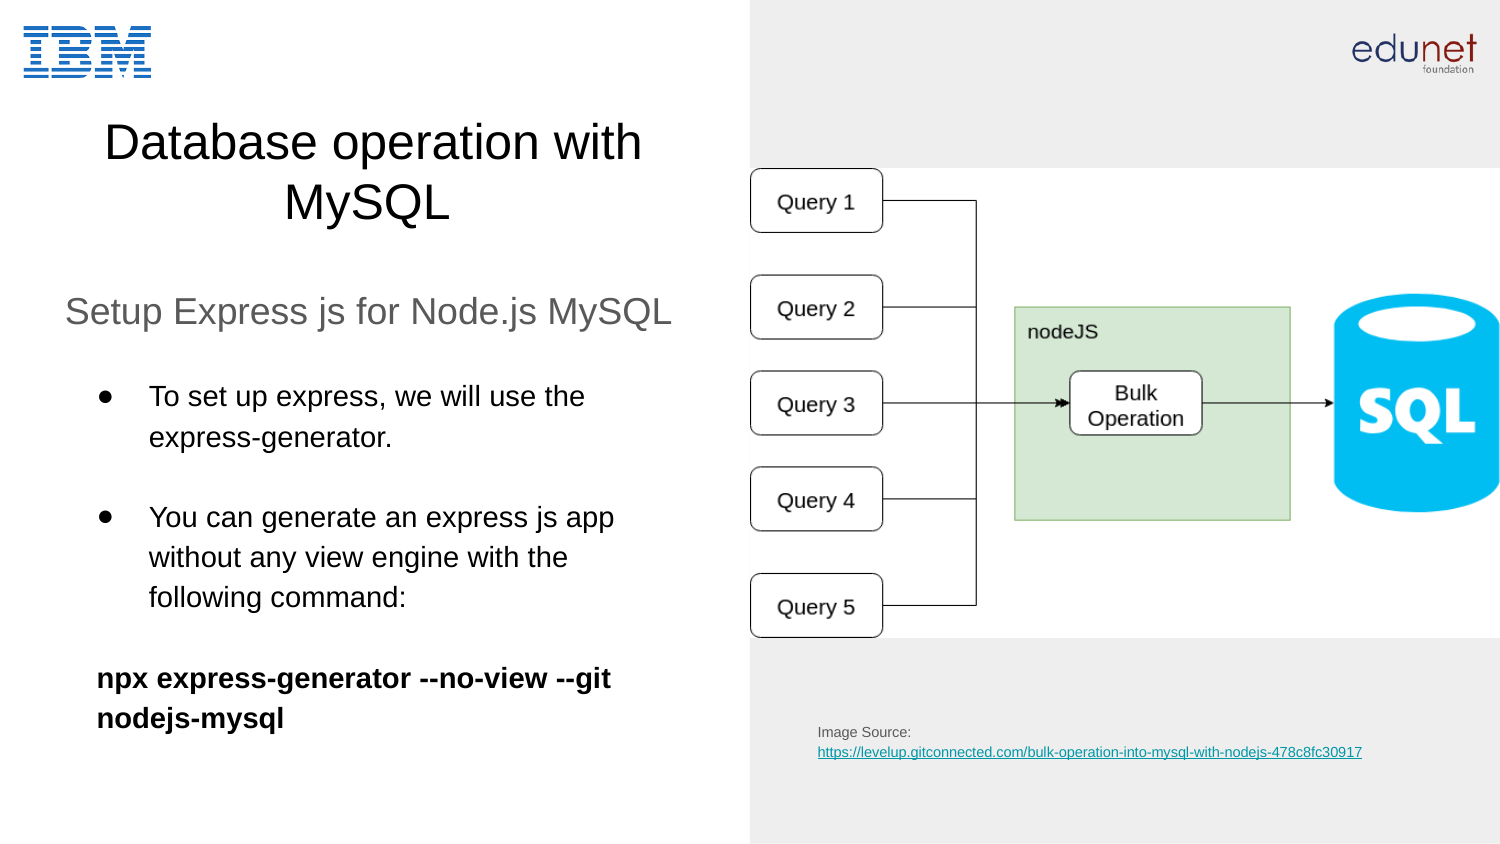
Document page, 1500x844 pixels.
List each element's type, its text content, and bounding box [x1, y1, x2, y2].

picture [1350, 26, 1480, 78]
list Image Source: https://levelup.gitconnected.com/bulk-operation-into-mysql-with-nodejs-478c8fc30917 [802, 705, 1469, 756]
subtitle Setup Express js for Node.js MySQL [41, 257, 706, 363]
picture [749, 168, 1500, 639]
list To set up express, we will use the express-generator. You can generate an express js app without any view engine with the following command: npx express-generator --no-view --git nodejs-mysql [58, 363, 689, 784]
picture [23, 26, 151, 78]
title Database operation with MySQL [41, 117, 706, 223]
